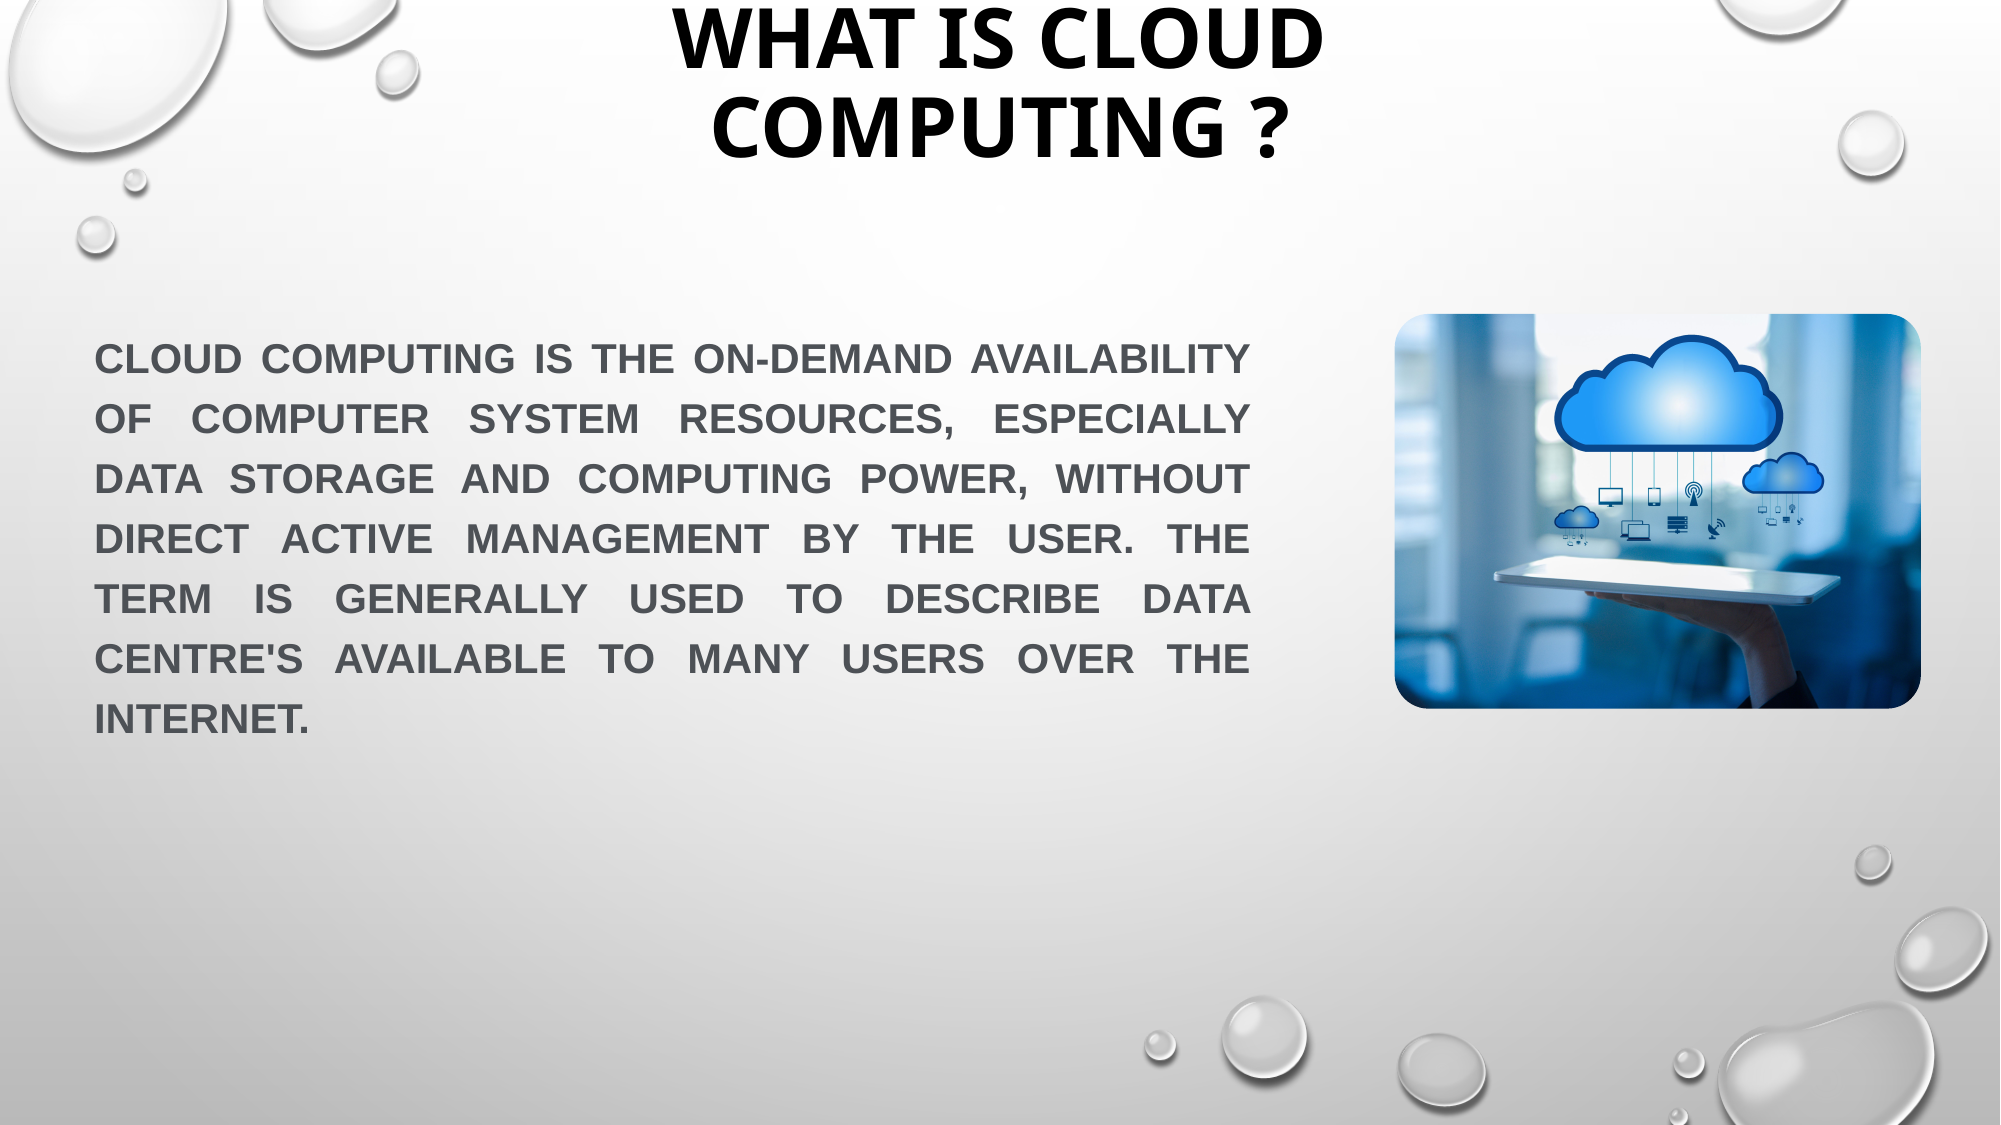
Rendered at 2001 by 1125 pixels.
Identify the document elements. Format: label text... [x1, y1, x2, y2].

title What is Cloud Computing ? [430, 71, 1570, 184]
picture [0, 0, 2000, 1125]
list Cloud computing is the on-demand availability of computer system resources, especially data storage and computing power, without direct active management by the user. The term is generally used to describe data centre's available to many users over the Internet. [79, 313, 1266, 764]
